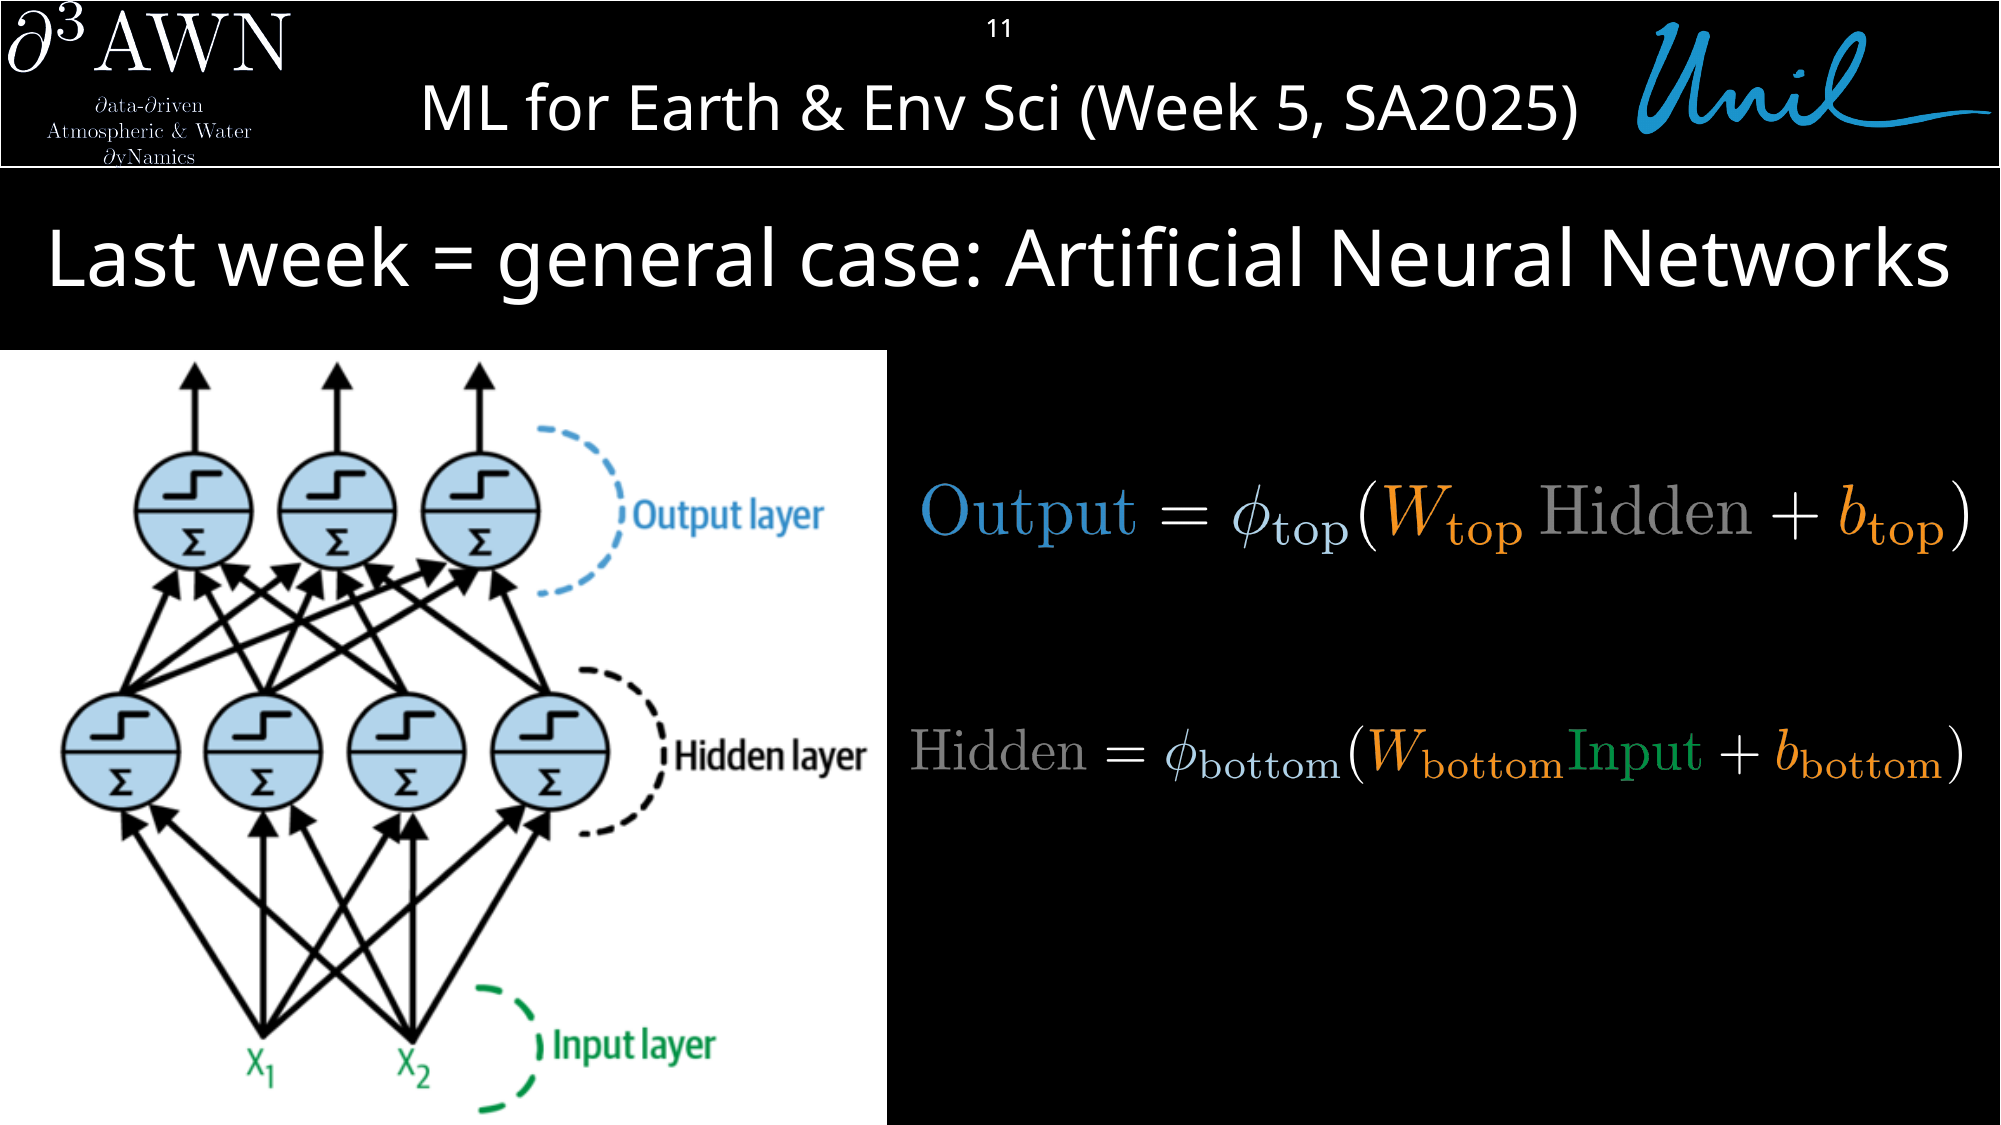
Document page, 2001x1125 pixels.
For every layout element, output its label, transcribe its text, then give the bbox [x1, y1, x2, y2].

picture [0, 0, 298, 168]
picture [922, 480, 1968, 554]
picture [0, 350, 887, 1125]
slide_number 11 [774, 0, 1225, 60]
picture [1609, 22, 2000, 145]
title Last week = general case: Artificial Neural Networks [0, 171, 2000, 351]
picture [911, 725, 1962, 784]
